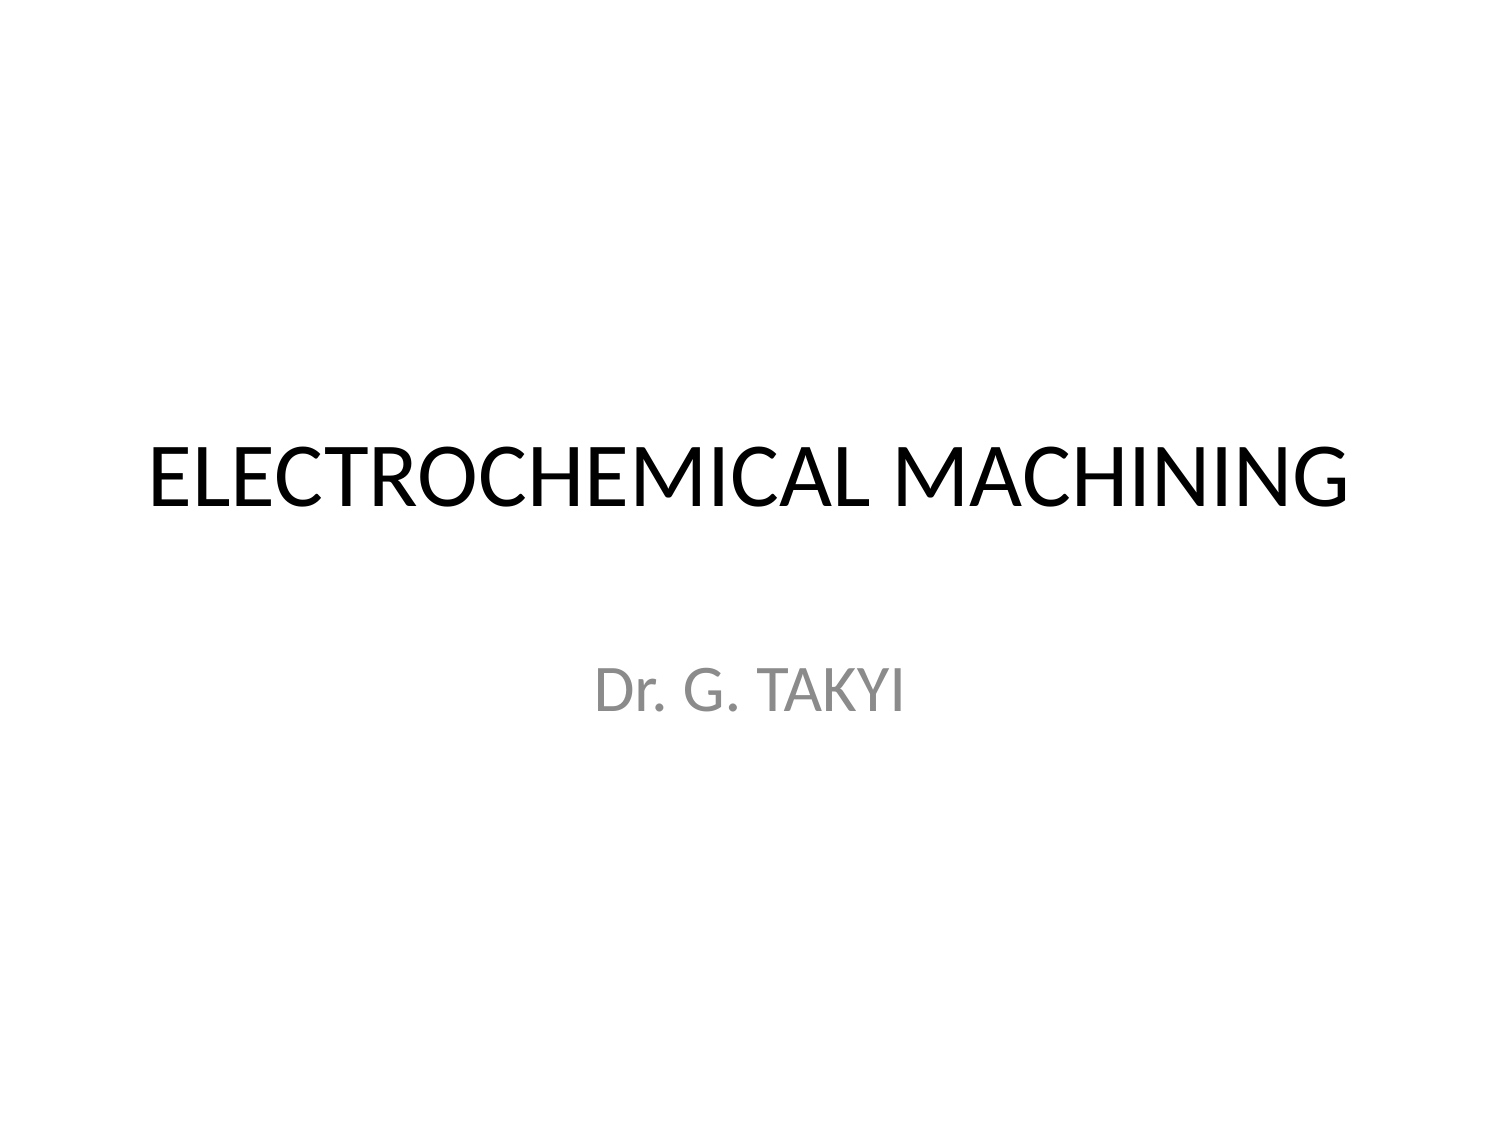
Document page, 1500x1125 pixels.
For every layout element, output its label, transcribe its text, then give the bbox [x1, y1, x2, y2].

subtitle Dr. G. TAKYI [225, 637, 1275, 925]
title ELECTROCHEMICAL MACHINING [112, 349, 1388, 591]
